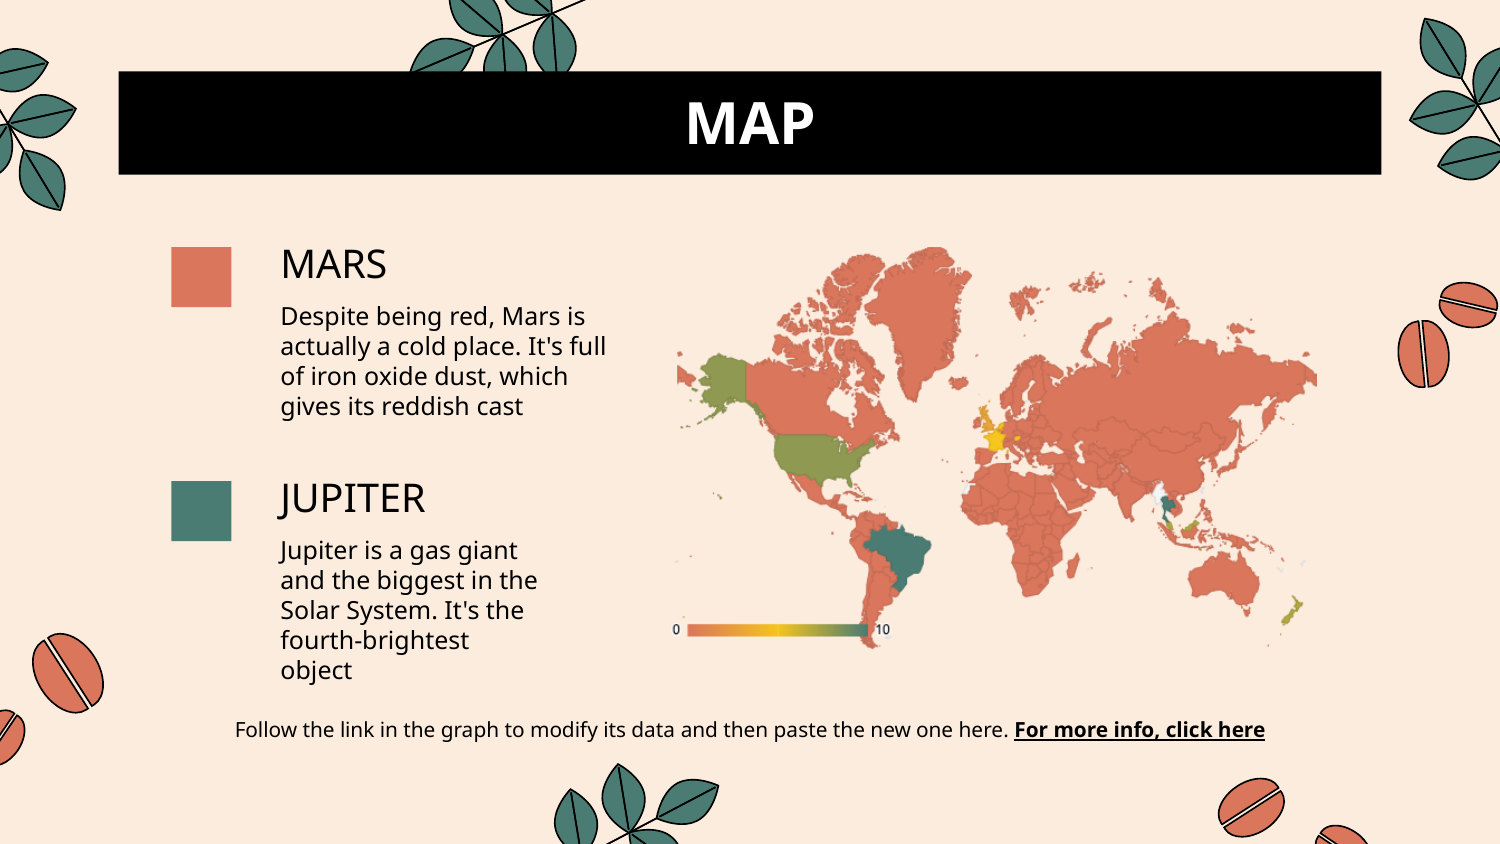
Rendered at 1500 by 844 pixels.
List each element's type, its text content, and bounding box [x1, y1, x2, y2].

text_box [171, 481, 232, 542]
text_box Jupiter is a gas giant and the biggest in the Solar System. It's the fourth-brightest object [265, 536, 561, 658]
text_box [171, 247, 232, 308]
text_box MARS [265, 241, 624, 302]
text_box Follow the link in the graph to modify its data and then paste the new one here. For more info, click here [161, 701, 1339, 756]
picture [665, 246, 1317, 650]
text_box Despite being red, Mars is actually a cold place. It's full of iron oxide dust, which gives its reddish cast [265, 302, 624, 424]
text_box JUPITER [265, 475, 624, 536]
title MAP [118, 71, 1382, 175]
